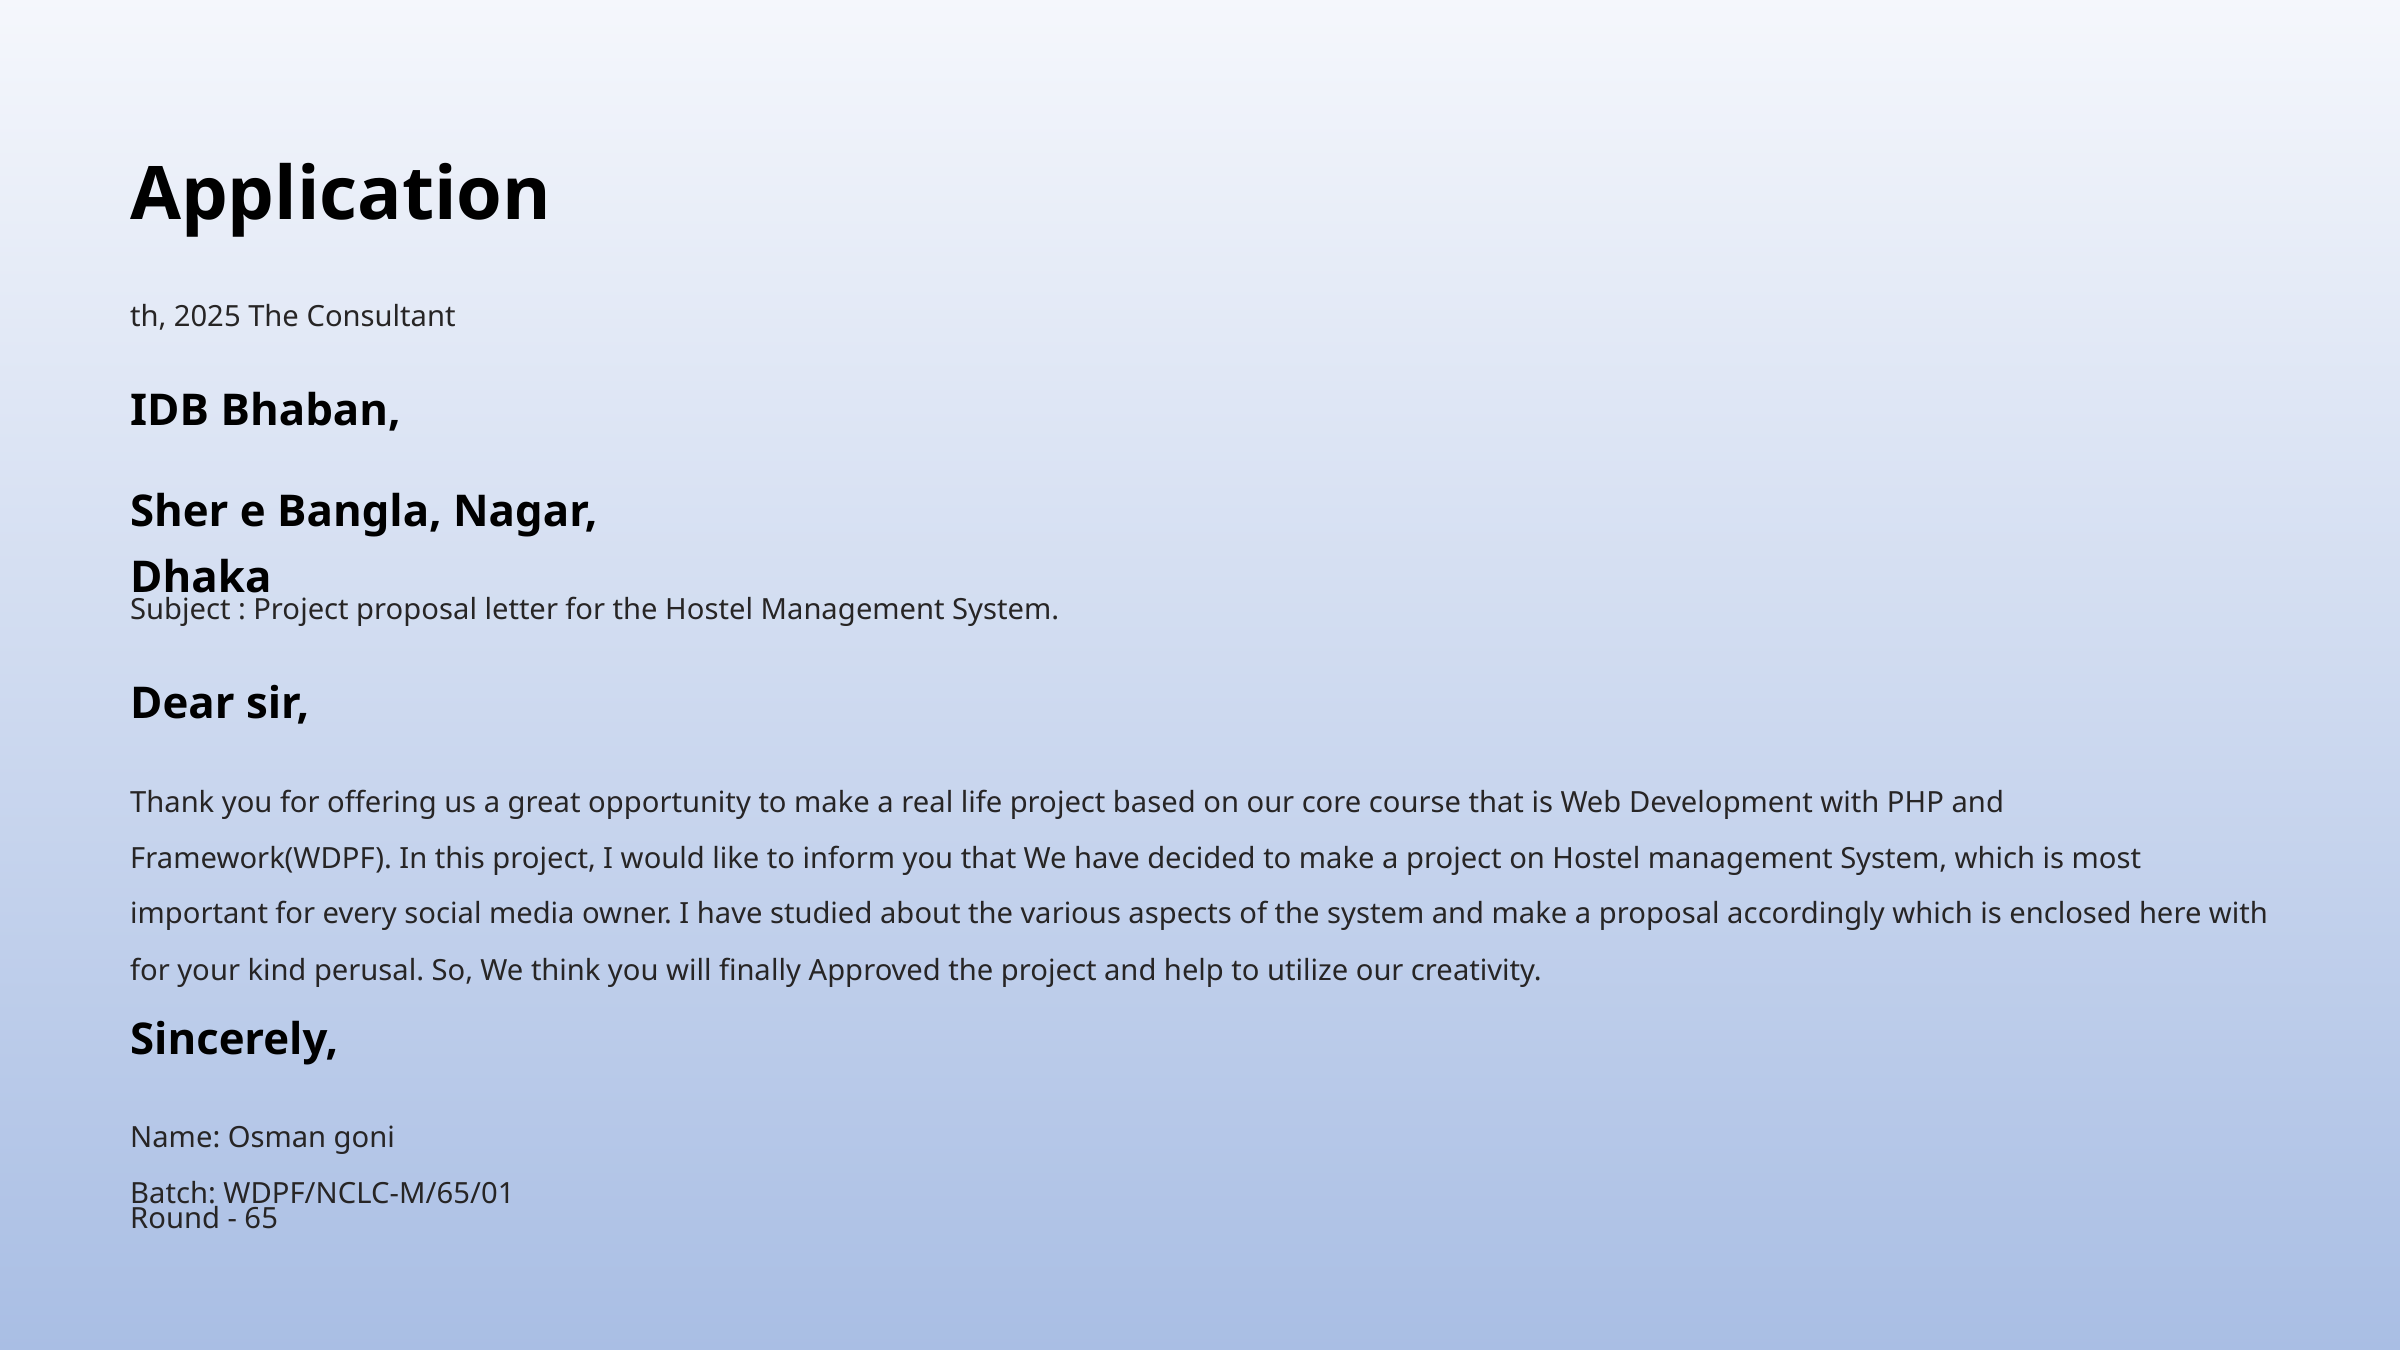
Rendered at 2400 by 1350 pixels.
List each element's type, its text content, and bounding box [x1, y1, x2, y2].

text_box Application [130, 123, 875, 217]
text_box IDB Bhaban, [130, 368, 577, 425]
text_box Dear sir, [130, 661, 577, 718]
text_box Sincerely, [130, 997, 577, 1053]
text_box Subject : Project proposal letter for the Hostel Management System. [130, 569, 2270, 617]
text_box Thank you for offering us a great opportunity to make a real life project based on our core course that is Web Development with PHP and Framework(WDPF). In this project, I would like to inform you that We have decided to make a project on Hostel management System, which is most important for every social media owner. I have studied about the various aspects of the system and make a proposal accordingly which is enclosed here with for your kind perusal. So, We think you will finally Approved the project and help to utilize our creativity. [130, 762, 2270, 953]
text_box th, 2025 The Consultant [130, 276, 2270, 324]
text_box Name: Osman goni Batch: WDPF/NCLC-M/65/01 [130, 1097, 2270, 1146]
text_box Round - 65 [130, 1178, 2270, 1227]
text_box Sher e Bangla, Nagar, Dhaka [130, 468, 745, 525]
